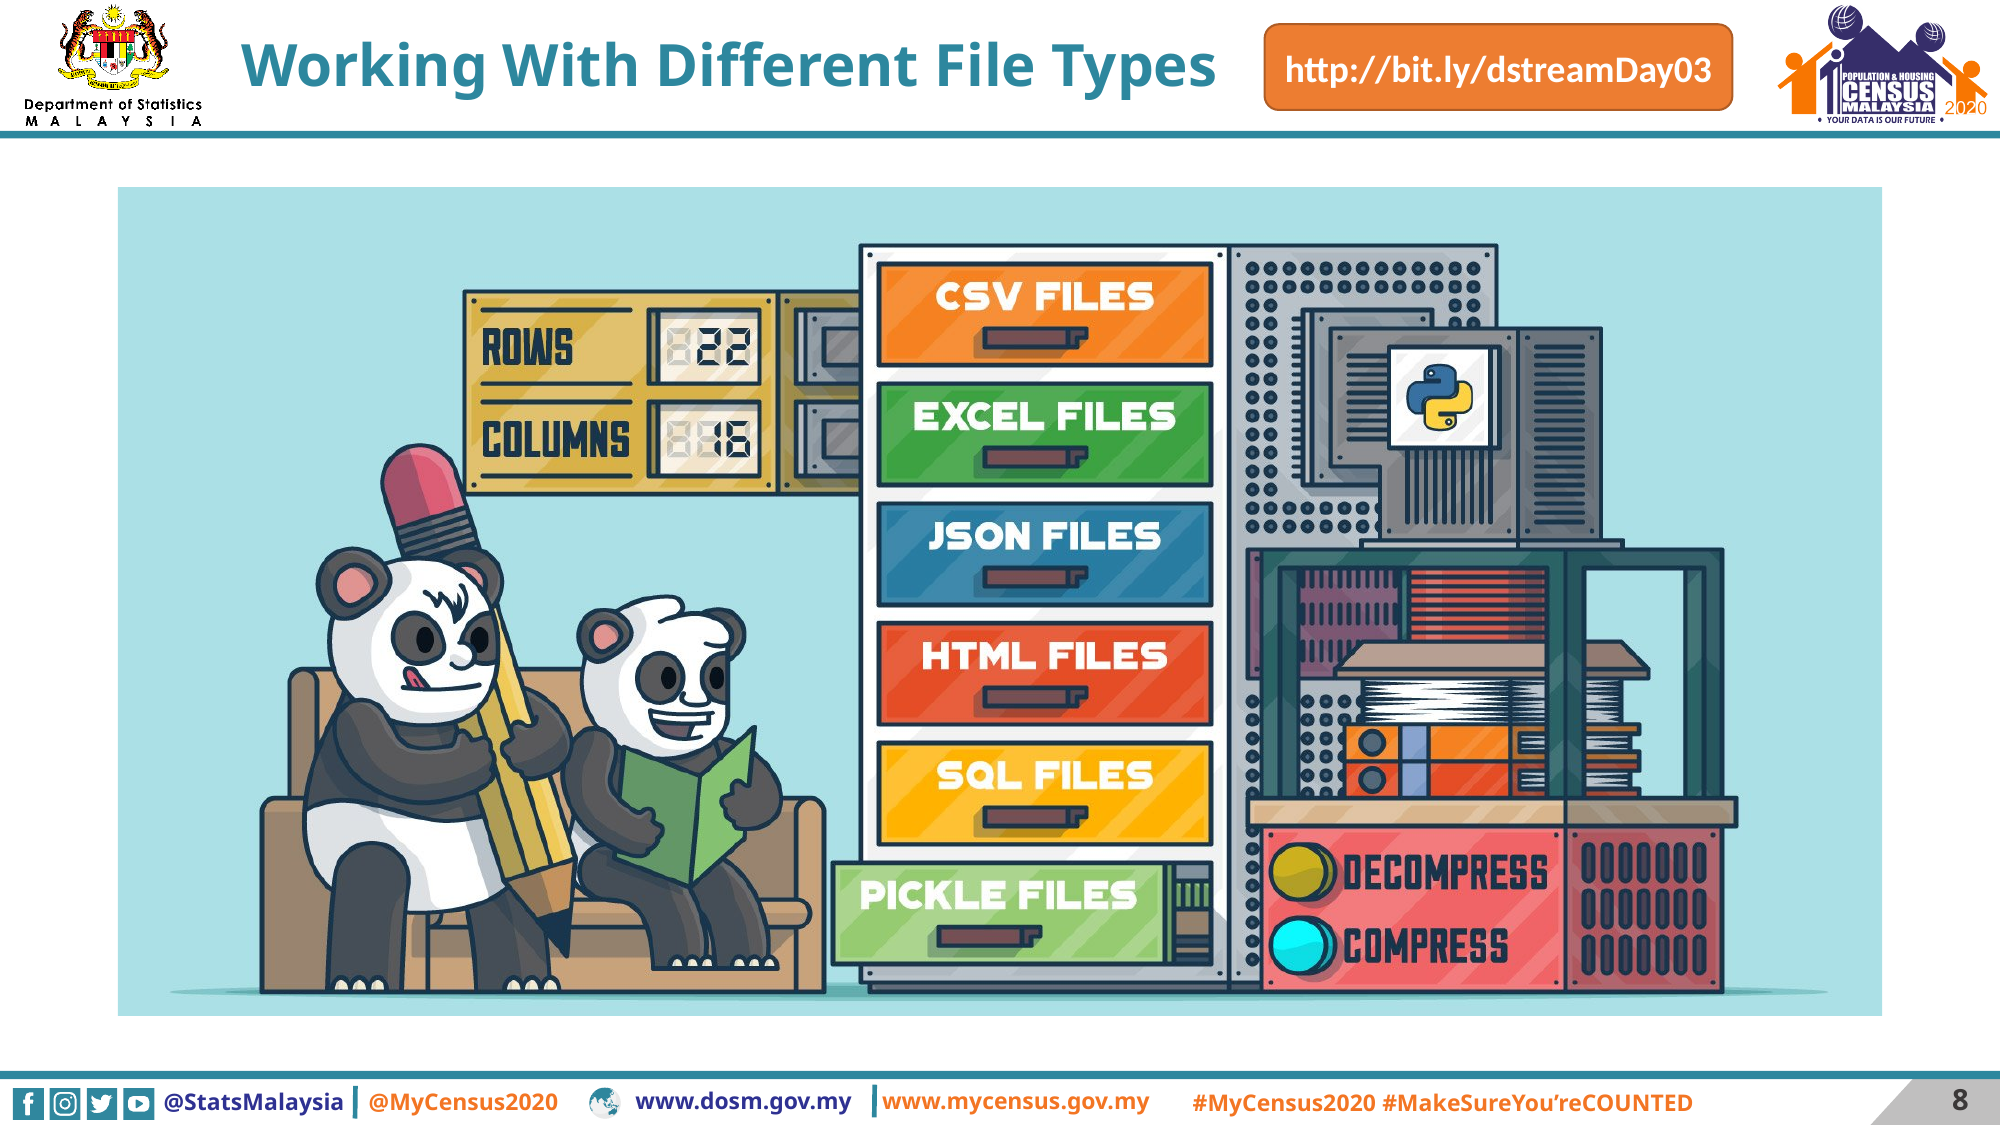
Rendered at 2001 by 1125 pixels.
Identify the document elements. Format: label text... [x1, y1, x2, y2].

text_box http://bit.ly/dstreamDay03 [1263, 23, 1734, 111]
title Working With Different File Types [226, 15, 1771, 120]
picture [1770, 2, 1995, 125]
picture [22, 2, 204, 128]
picture [117, 187, 1883, 1016]
